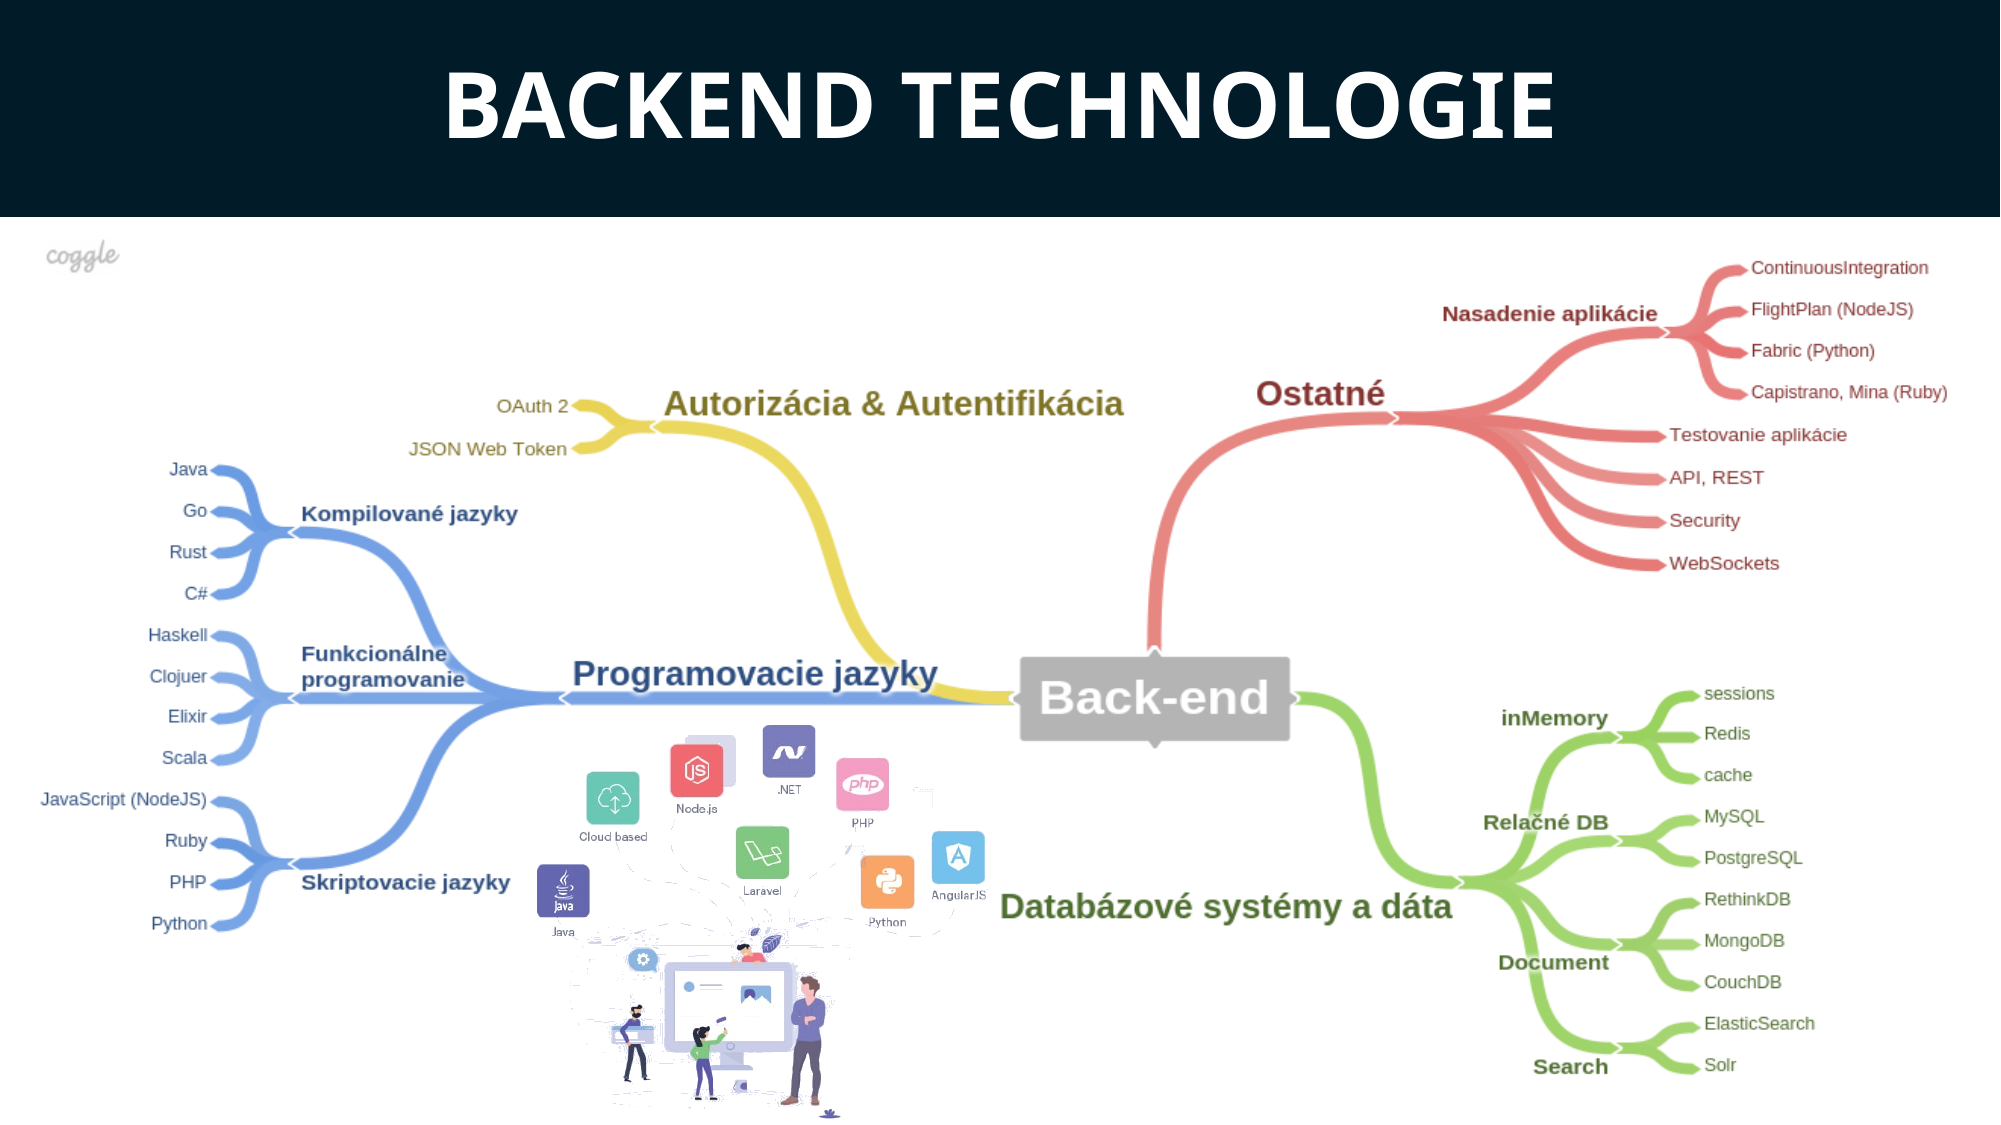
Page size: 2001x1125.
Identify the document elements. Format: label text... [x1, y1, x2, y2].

picture [0, 217, 2000, 1125]
title BACKEND TECHNOLOGIE [0, 0, 2000, 217]
